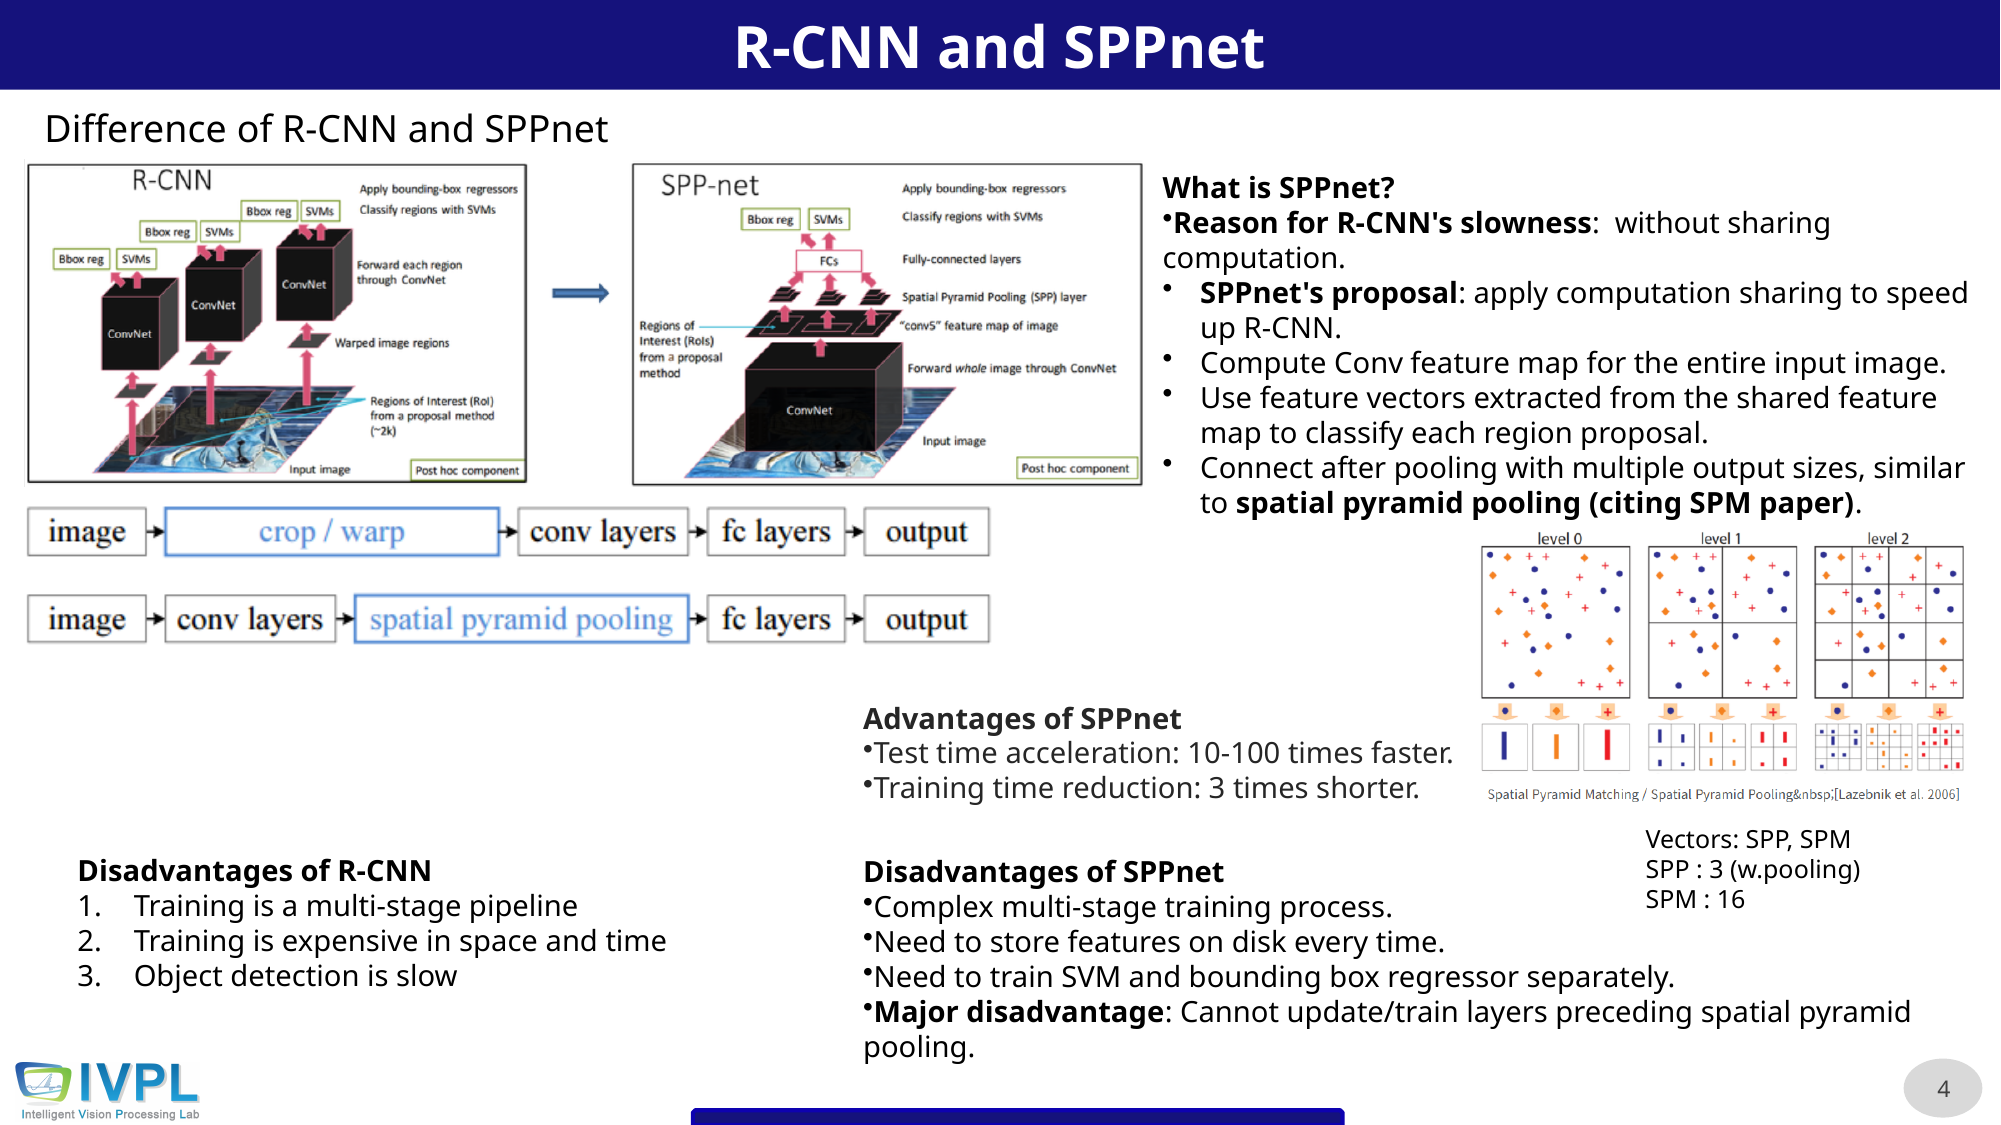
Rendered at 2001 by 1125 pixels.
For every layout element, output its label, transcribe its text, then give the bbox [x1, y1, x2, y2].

text_box Disadvantages of SPPnet Complex multi-stage training process. Need to store features on disk every time. Need to train SVM and bounding box regressor separately. Major disadvantage: Cannot update/train layers preceding spatial pyramid pooling. [848, 845, 1968, 1071]
text_box What is SPPnet? Reason for R-CNN's slowness: without sharing computation. SPPnet's proposal: apply computation sharing to speed up R-CNN. Compute Conv feature map for the entire input image. Use feature vectors extracted from the shared feature map to classify each region proposal. Connect after pooling with multiple output sizes, similar to spatial pyramid pooling (citing SPM paper). [1147, 161, 1997, 527]
text_box Advantages of SPPnet Test time acceleration: 10-100 times faster. Training time reduction: 3 times shorter. [848, 692, 1475, 813]
picture [15, 1062, 200, 1122]
text_box Difference of R-CNN and SPPnet [29, 97, 1410, 158]
text_box Vectors: SPP, SPM SPP : 3 (w.pooling) SPM : 16 [1630, 815, 1878, 921]
list R-CNN and SPPnet [66, 0, 1934, 90]
text_box Disadvantages of R-CNN Training is a multi-stage pipeline Training is expensive in space and time Object detection is slow [62, 844, 894, 1000]
picture [8, 159, 1148, 666]
picture [1472, 525, 1965, 805]
